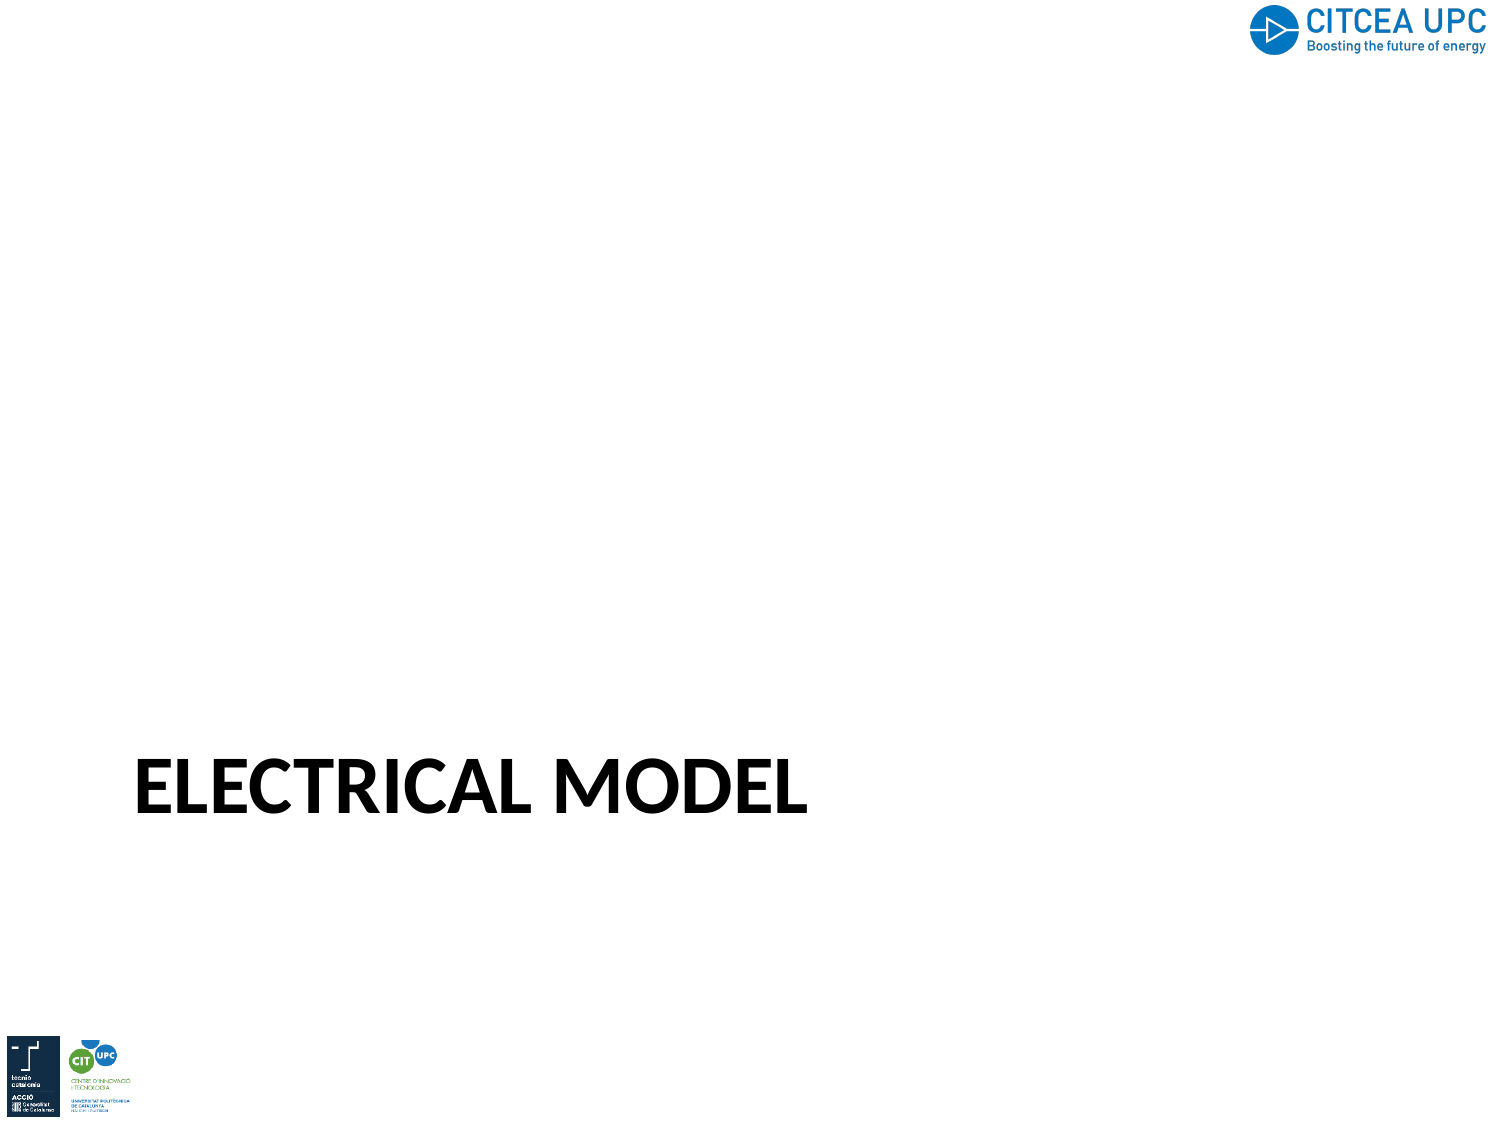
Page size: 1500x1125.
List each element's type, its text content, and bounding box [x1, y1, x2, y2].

title ELECTRICAL MODEL [118, 722, 1394, 947]
picture [5, 1034, 61, 1118]
picture [64, 1039, 136, 1118]
picture [1250, 5, 1497, 60]
